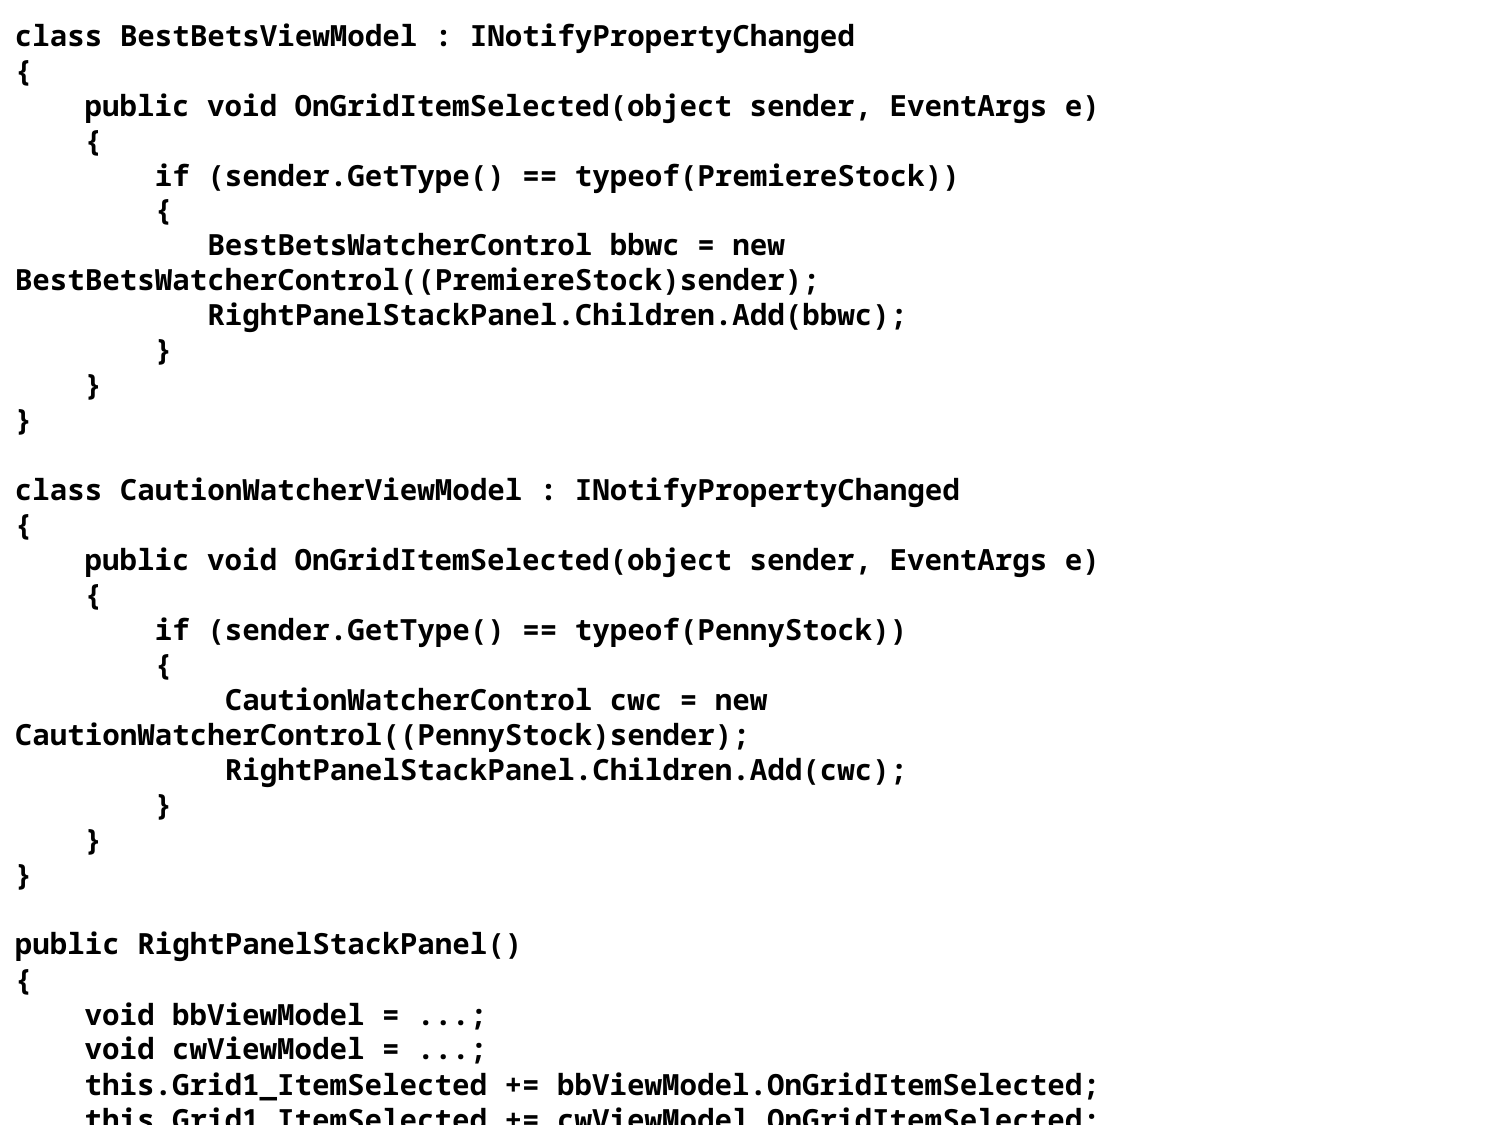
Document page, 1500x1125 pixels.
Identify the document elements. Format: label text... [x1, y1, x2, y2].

text_box class BestBetsViewModel : INotifyPropertyChanged { public void OnGridItemSelected(object sender, EventArgs e) { if (sender.GetType() == typeof(PremiereStock)) { BestBetsWatcherControl bbwc = new BestBetsWatcherControl((PremiereStock)sender); RightPanelStackPanel.Children.Add(bbwc); } } } class CautionWatcherViewModel : INotifyPropertyChanged { public void OnGridItemSelected(object sender, EventArgs e) { if (sender.GetType() == typeof(PennyStock)) { CautionWatcherControl cwc = new CautionWatcherControl((PennyStock)sender); RightPanelStackPanel.Children.Add(cwc); } } } public RightPanelStackPanel() { void bbViewModel = ...; void cwViewModel = ...; this.Grid1_ItemSelected += bbViewModel.OnGridItemSelected; this.Grid1_ItemSelected += cwViewModel.OnGridItemSelected; } [0, 9, 1500, 1125]
